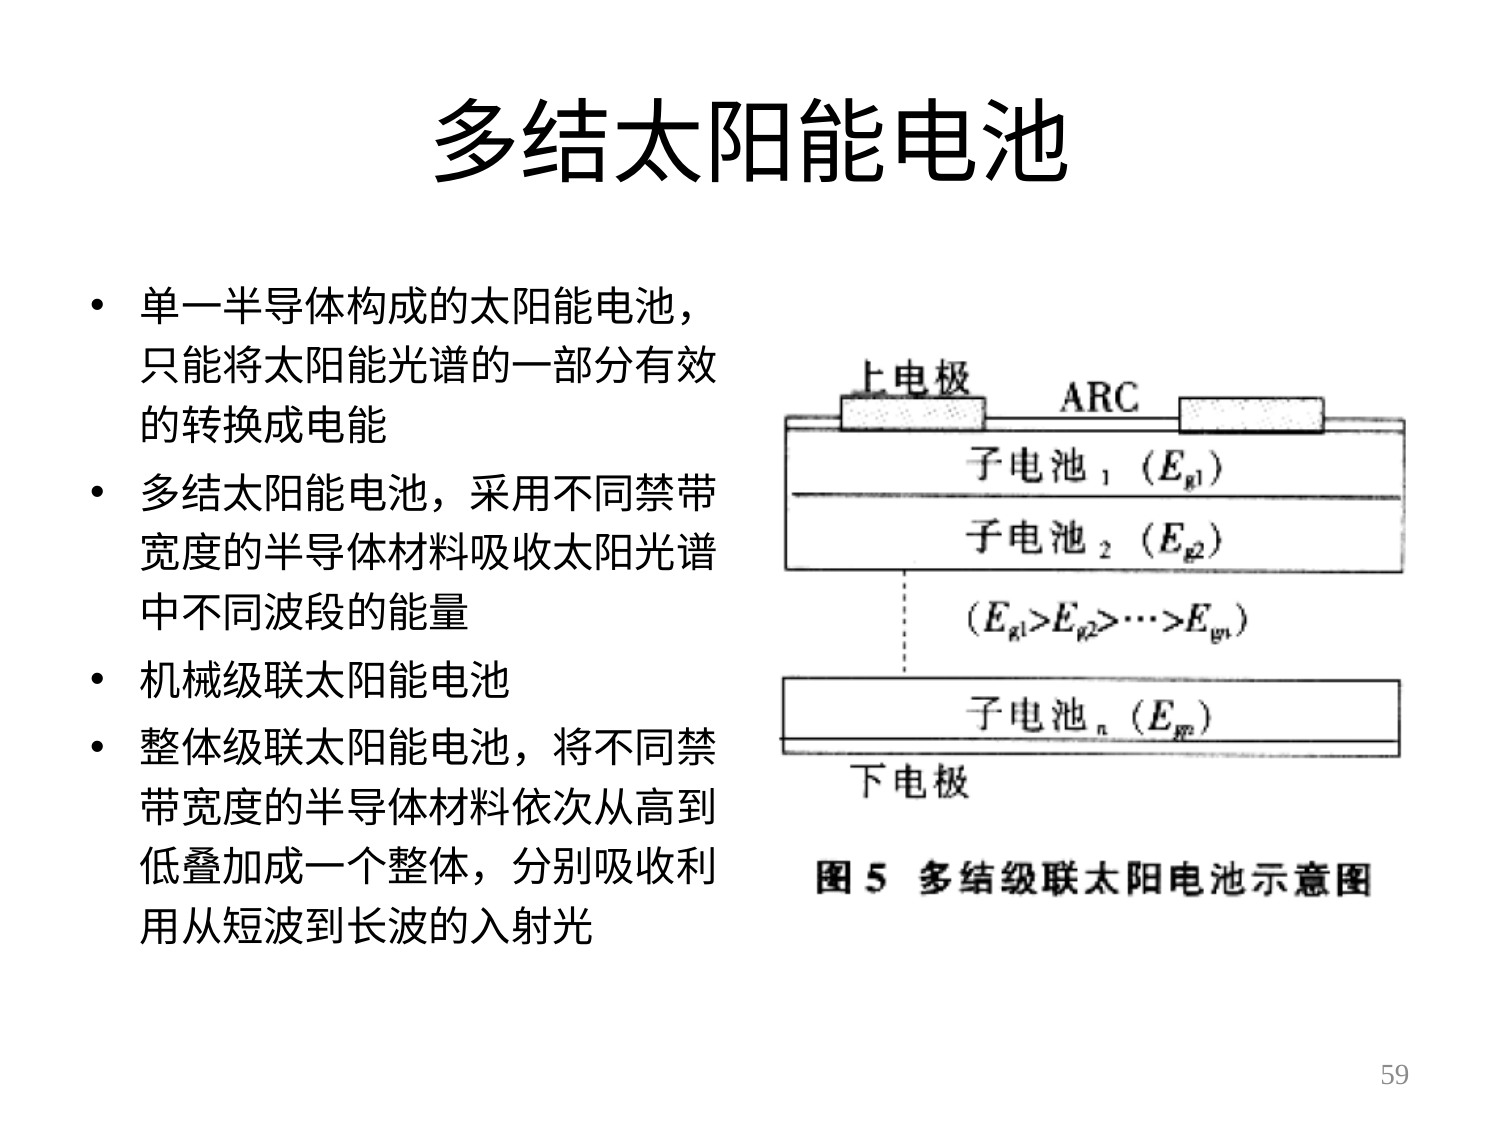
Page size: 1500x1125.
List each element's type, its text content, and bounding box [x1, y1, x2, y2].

list 单一半导体构成的太阳能电池，只能将太阳能光谱的一部分有效的转换成电能 多结太阳能电池，采用不同禁带宽度的半导体材料吸收太阳光谱中不同波段的能量 机械级联太阳能电池 整体级联太阳能电池，将不同禁带宽度的半导体材料依次从高到低叠加成一个整体，分别吸收利用从短波到长波的入射光 [75, 262, 738, 1005]
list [770, 349, 1418, 918]
slide_number 59 [1074, 1042, 1425, 1103]
title 多结太阳能电池 [75, 45, 1425, 233]
